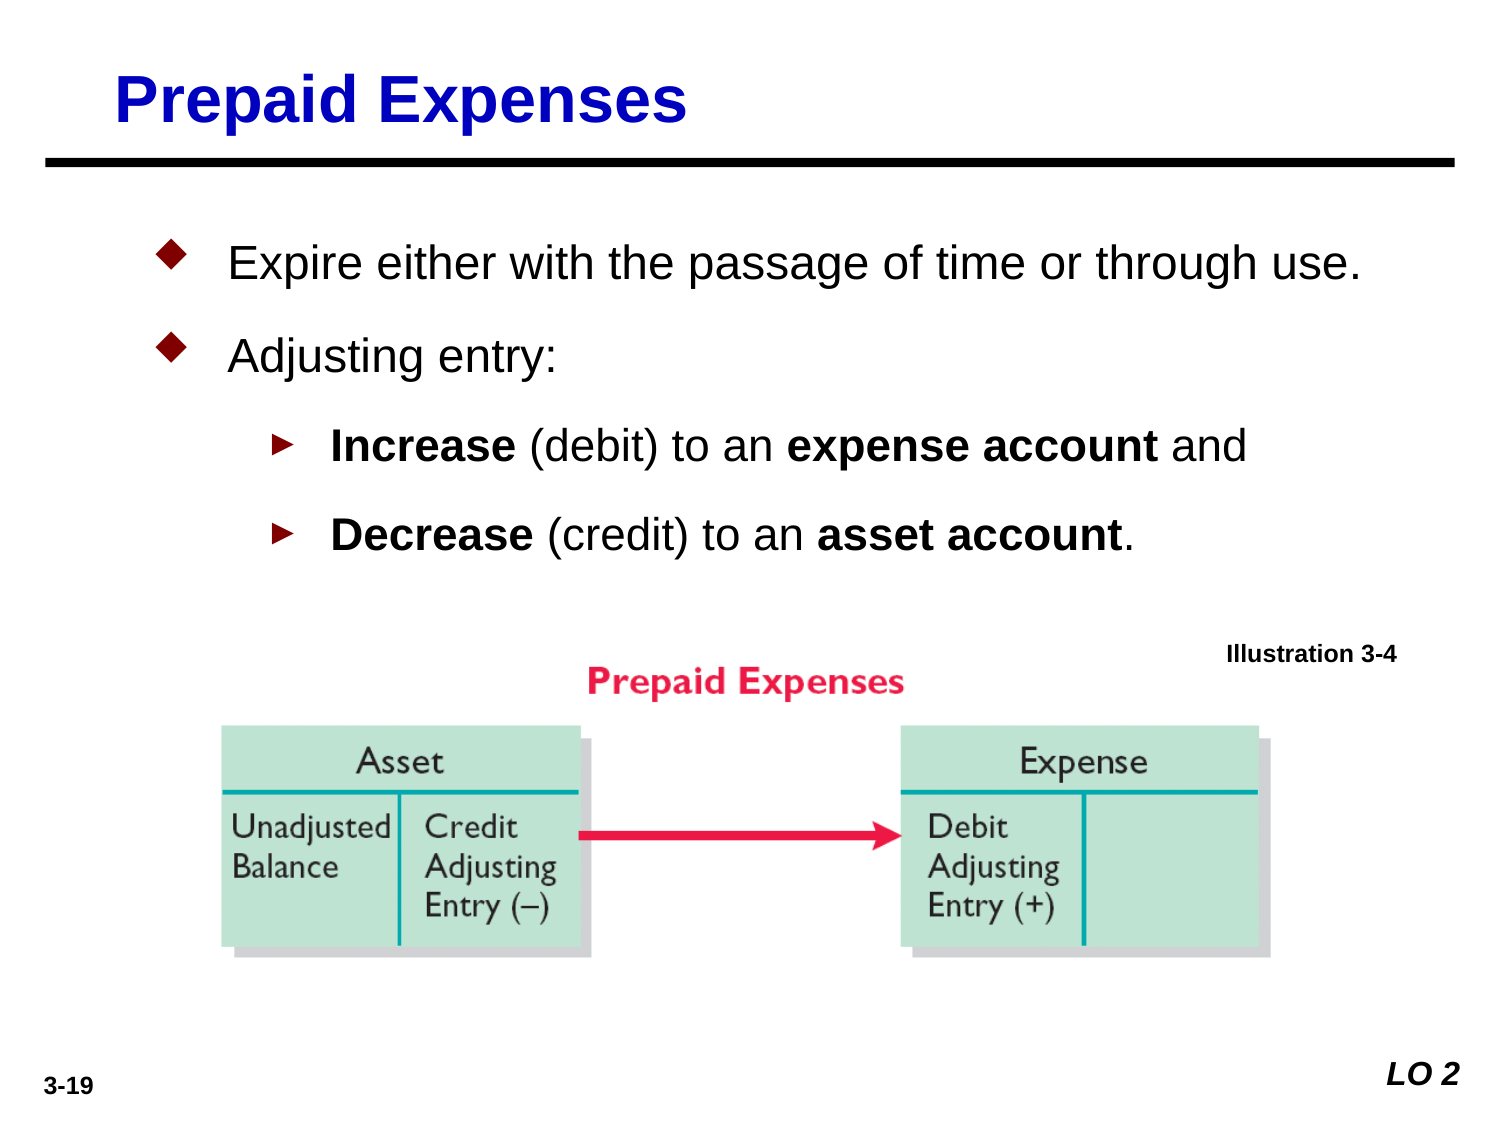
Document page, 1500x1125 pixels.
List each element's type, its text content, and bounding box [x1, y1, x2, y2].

picture [190, 640, 1301, 988]
text_box Illustration 3-4 [1162, 629, 1413, 675]
text_box Prepaid Expenses [99, 50, 1450, 142]
text_box LO 2 [1324, 1044, 1475, 1100]
text_box Expire either with the passage of time or through use. Adjusting entry: Increase (debit) to an expense account and Decrease (credit) to an asset account. [99, 212, 1413, 567]
